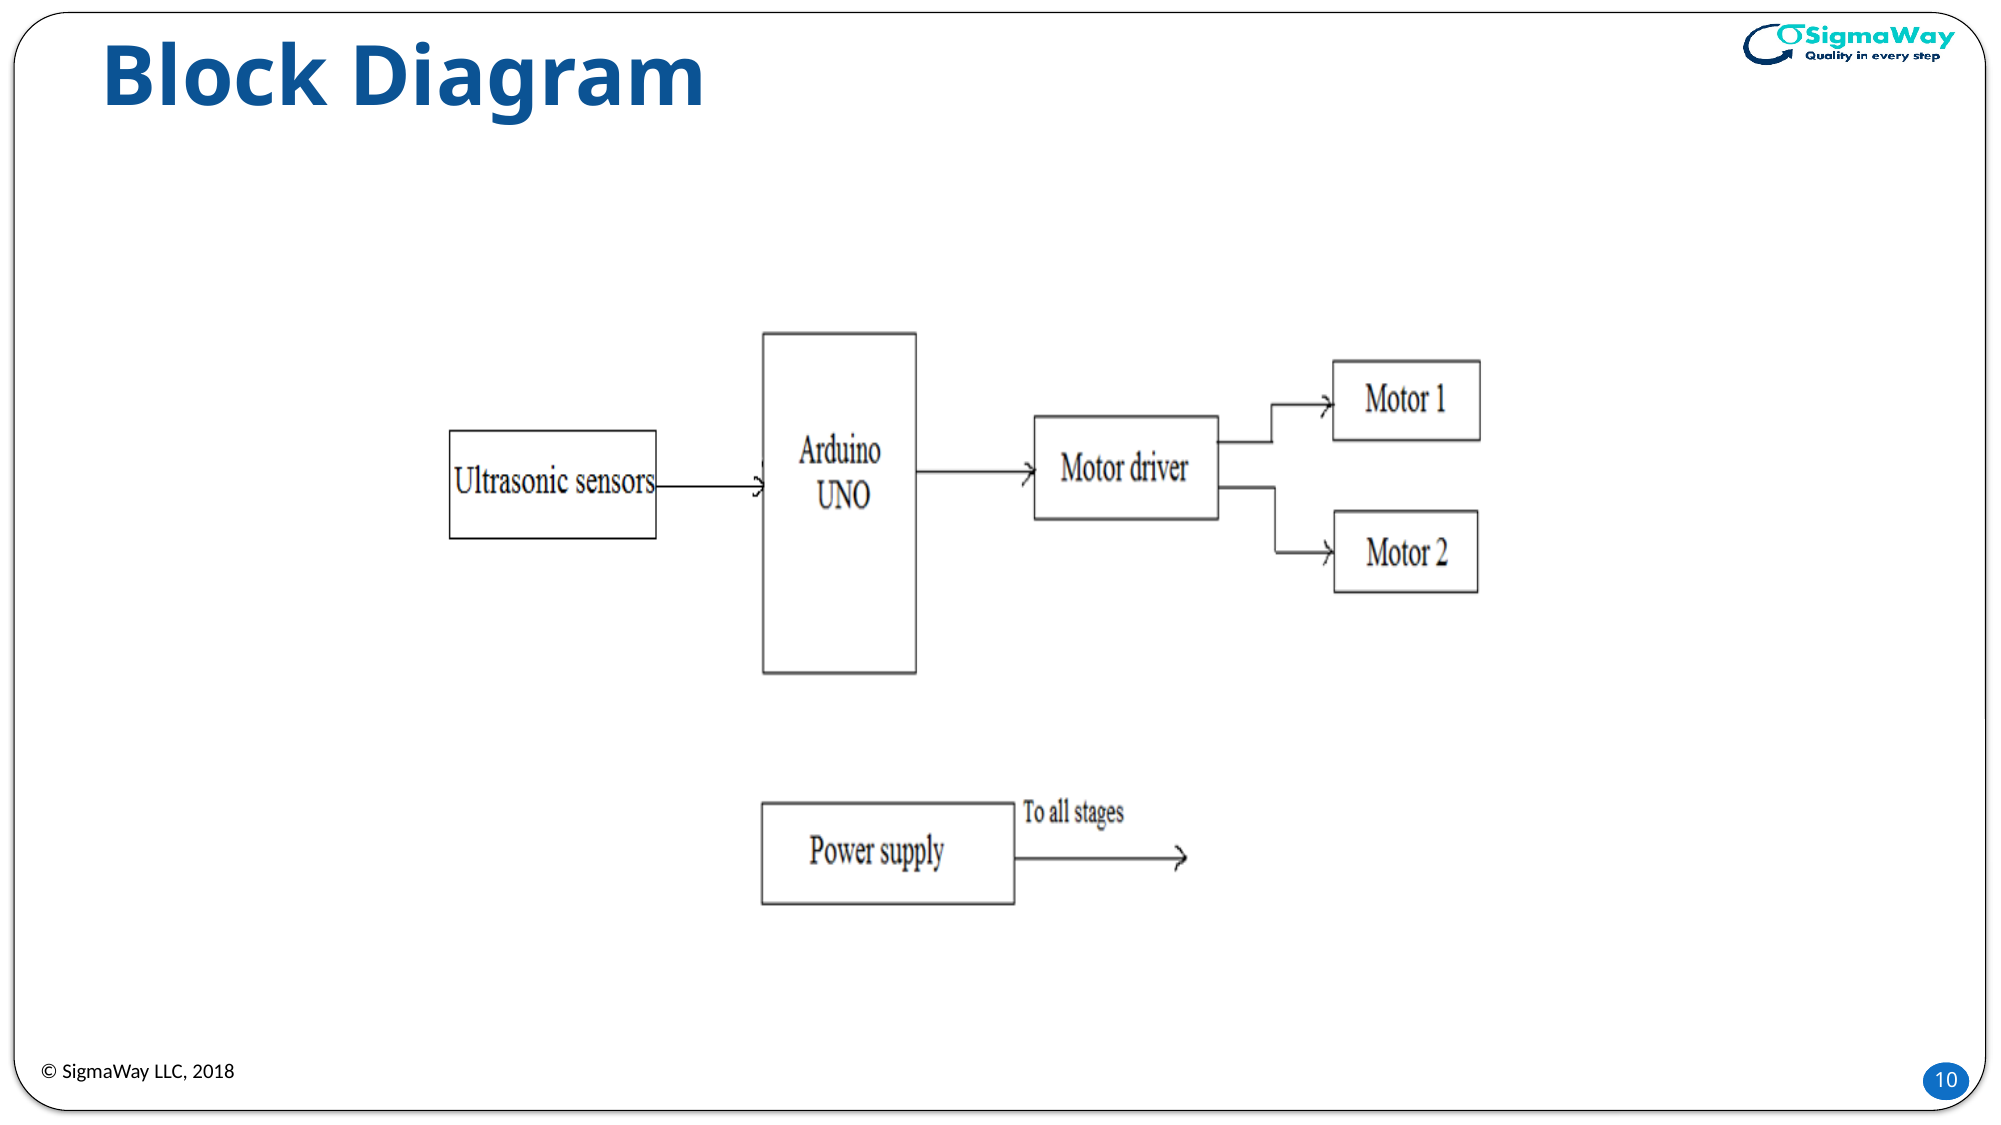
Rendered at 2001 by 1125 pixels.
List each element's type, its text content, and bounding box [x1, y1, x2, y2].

footer © SigmaWay LLC, 2018 [25, 1050, 893, 1125]
picture [1740, 19, 1956, 68]
title Block Diagram [85, 45, 1786, 138]
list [436, 264, 1501, 914]
